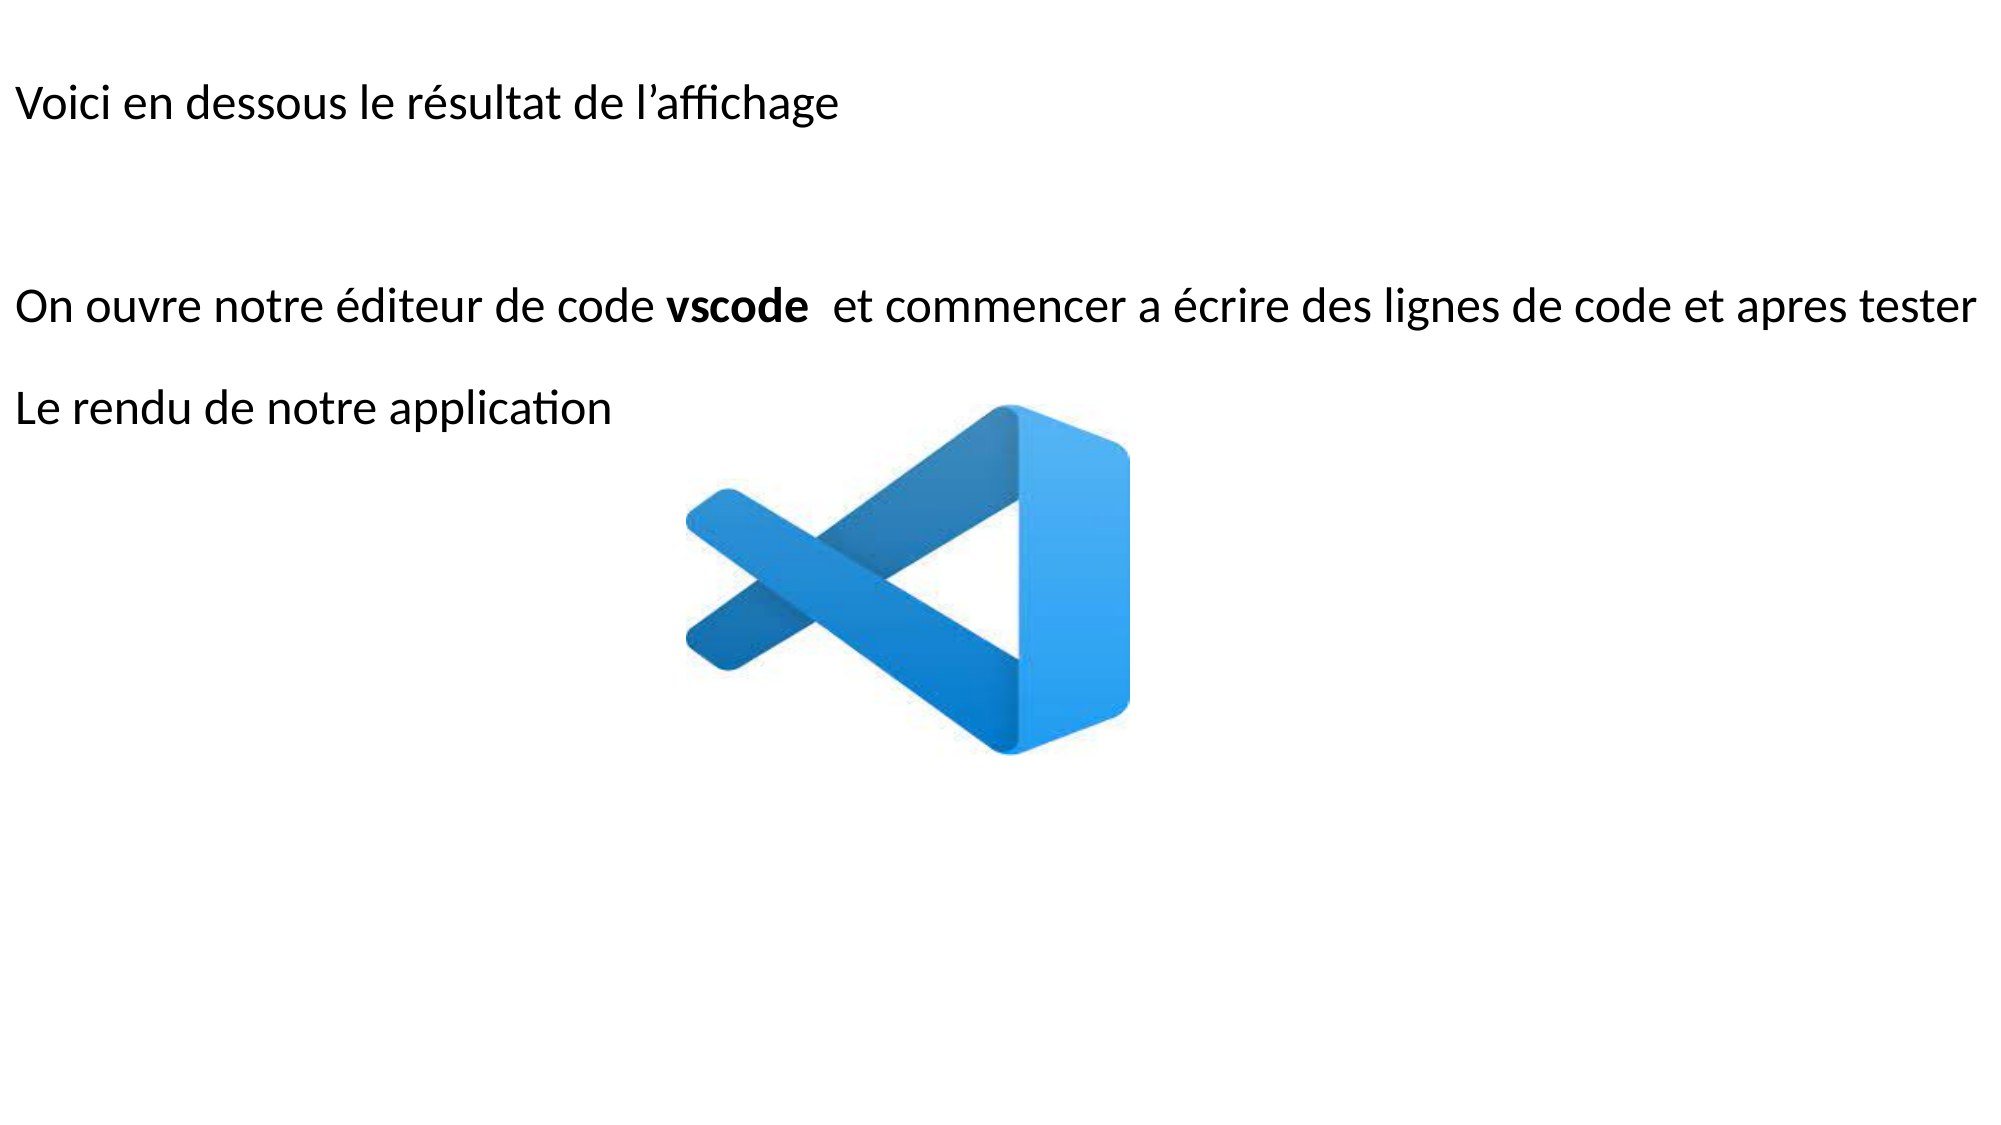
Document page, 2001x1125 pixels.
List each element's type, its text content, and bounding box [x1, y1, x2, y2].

picture [686, 404, 1130, 756]
list Voici en dessous le résultat de l’affichage On ouvre notre éditeur de code vscode et commencer a écrire des lignes de code et apres tester Le rendu de notre application [0, 57, 2000, 1031]
